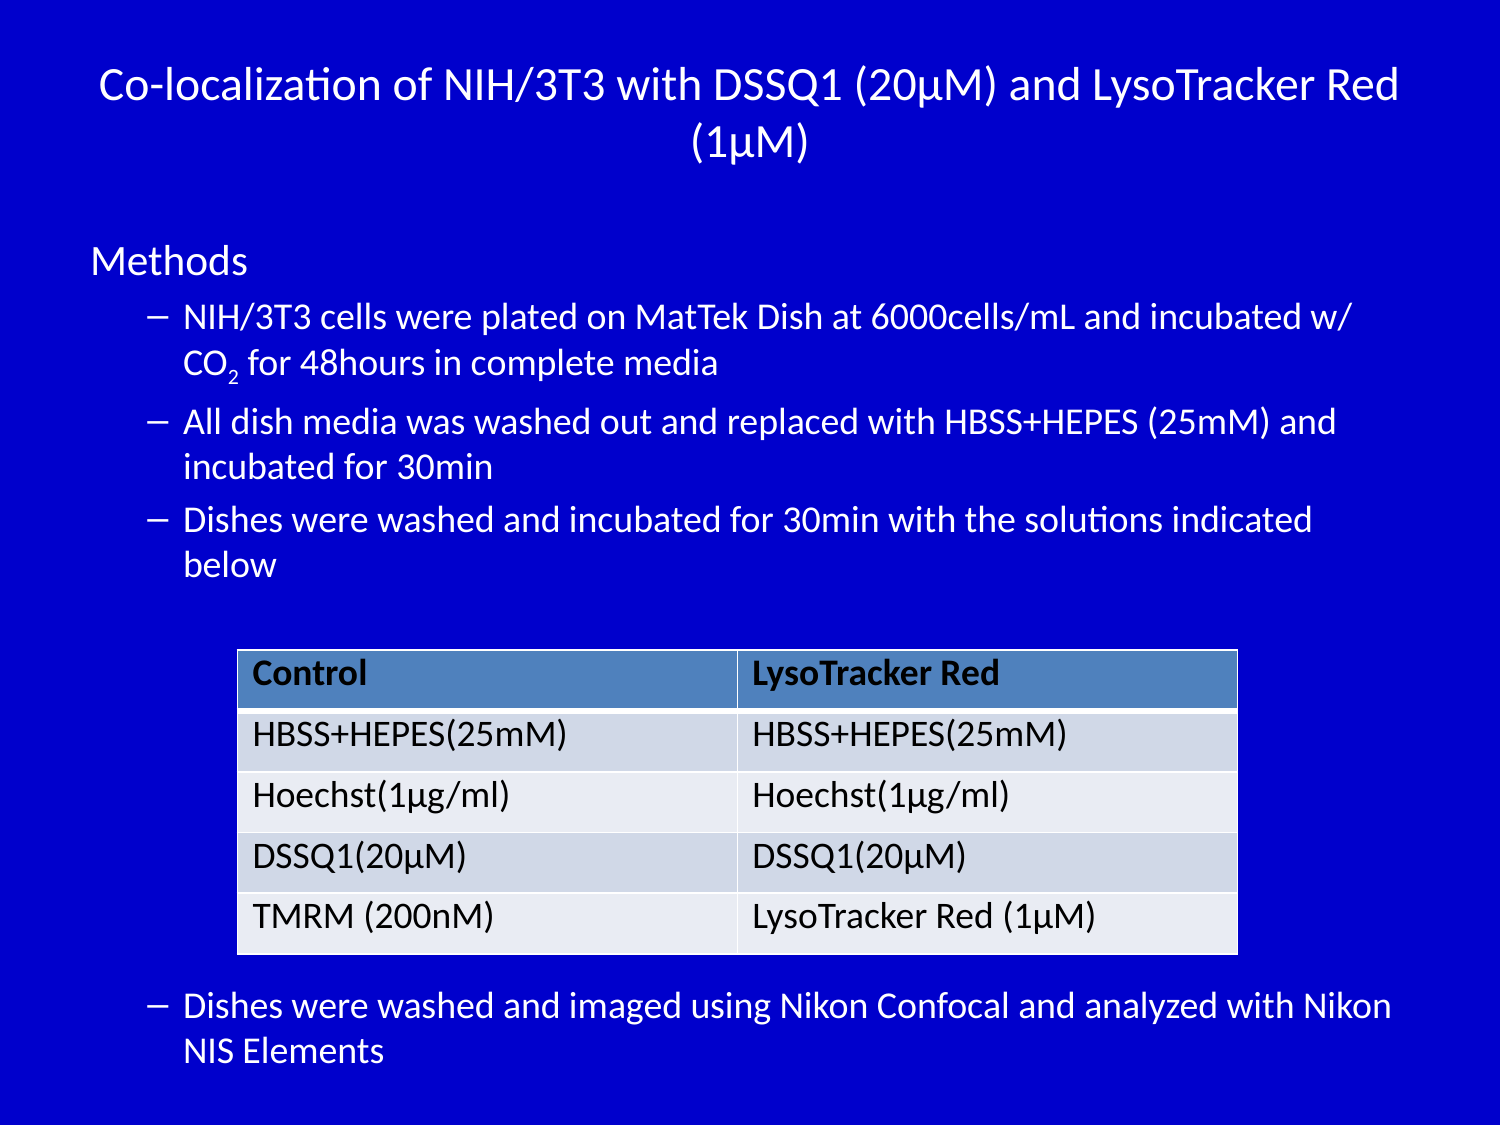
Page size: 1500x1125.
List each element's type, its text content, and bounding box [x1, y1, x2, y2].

table_cell HBSS+HEPES(25mM) [238, 714, 737, 771]
table_cell LysoTracker Red (1µM) [738, 894, 1237, 953]
table_cell TMRM (200nM) [238, 894, 737, 953]
table_cell DSSQ1(20µM) [238, 833, 737, 892]
title Co-localization of NIH/3T3 with DSSQ1 (20µM) and LysoTracker Red (1µM) [75, 45, 1425, 224]
table_header LysoTracker Red [738, 651, 1237, 708]
table_cell DSSQ1(20µM) [738, 833, 1237, 892]
table_cell Hoechst(1µg/ml) [738, 773, 1237, 832]
table_header Control [238, 651, 737, 708]
table_cell Hoechst(1µg/ml) [238, 773, 737, 832]
table_cell HBSS+HEPES(25mM) [738, 714, 1237, 771]
list Methods NIH/3T3 cells were plated on MatTek Dish at 6000cells/mL and incubated w/ CO2 for 48hours in complete media All dish media was washed out and replaced with HBSS+HEPES (25mM) and incubated for 30min Dishes were washed and incubated for 30min with the solutions indicated below Dishes were washed and imaged using Nikon Confocal and analyzed with Nikon NIS Elements [75, 224, 1425, 1088]
